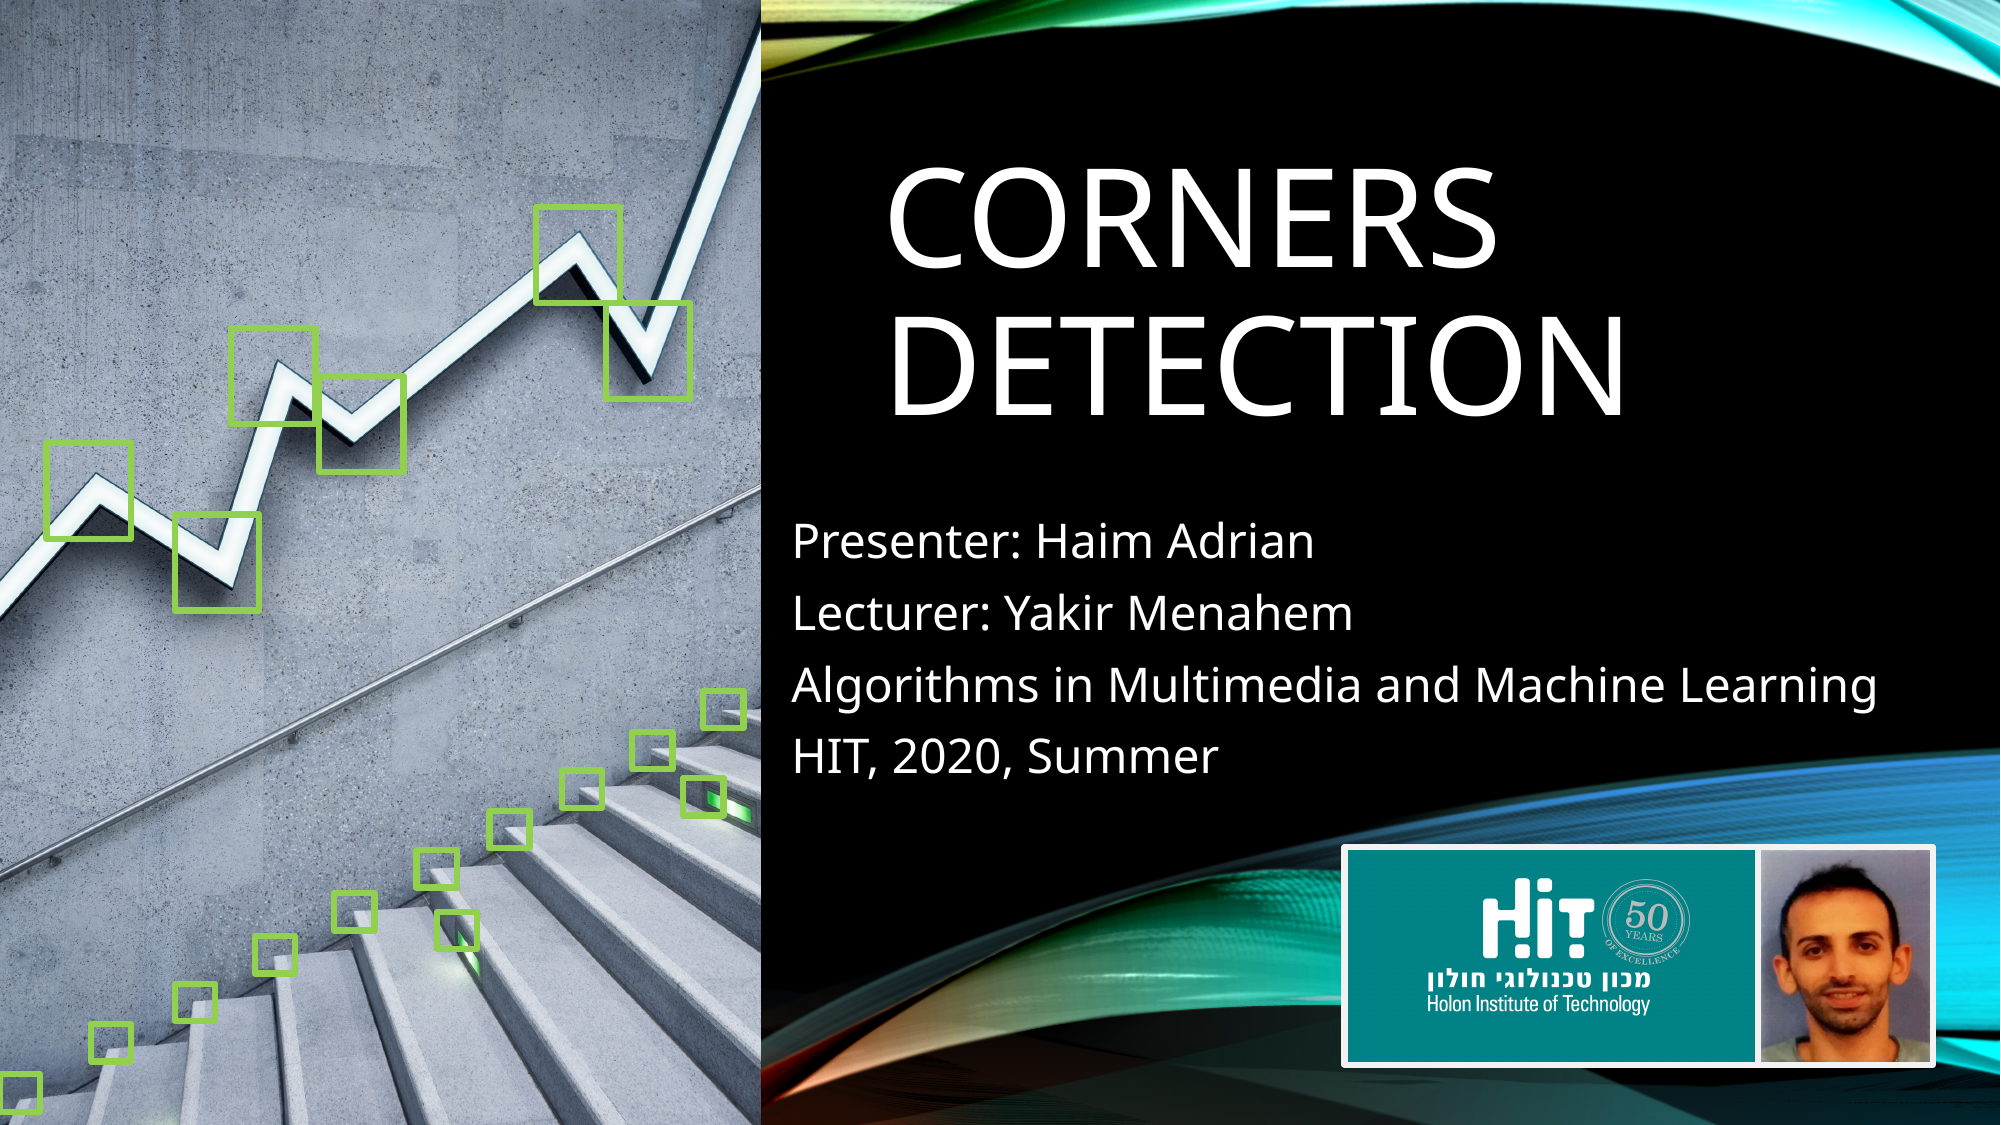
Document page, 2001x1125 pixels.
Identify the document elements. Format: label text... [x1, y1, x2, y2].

title Corners Detection [867, 80, 1894, 509]
subtitle Presenter: Haim Adrian Lecturer: Yakir Menahem Algorithms in Multimedia and Machine Learning HIT, 2020, Summer [776, 509, 1966, 795]
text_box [1347, 849, 1930, 1062]
picture [0, 0, 2000, 1125]
